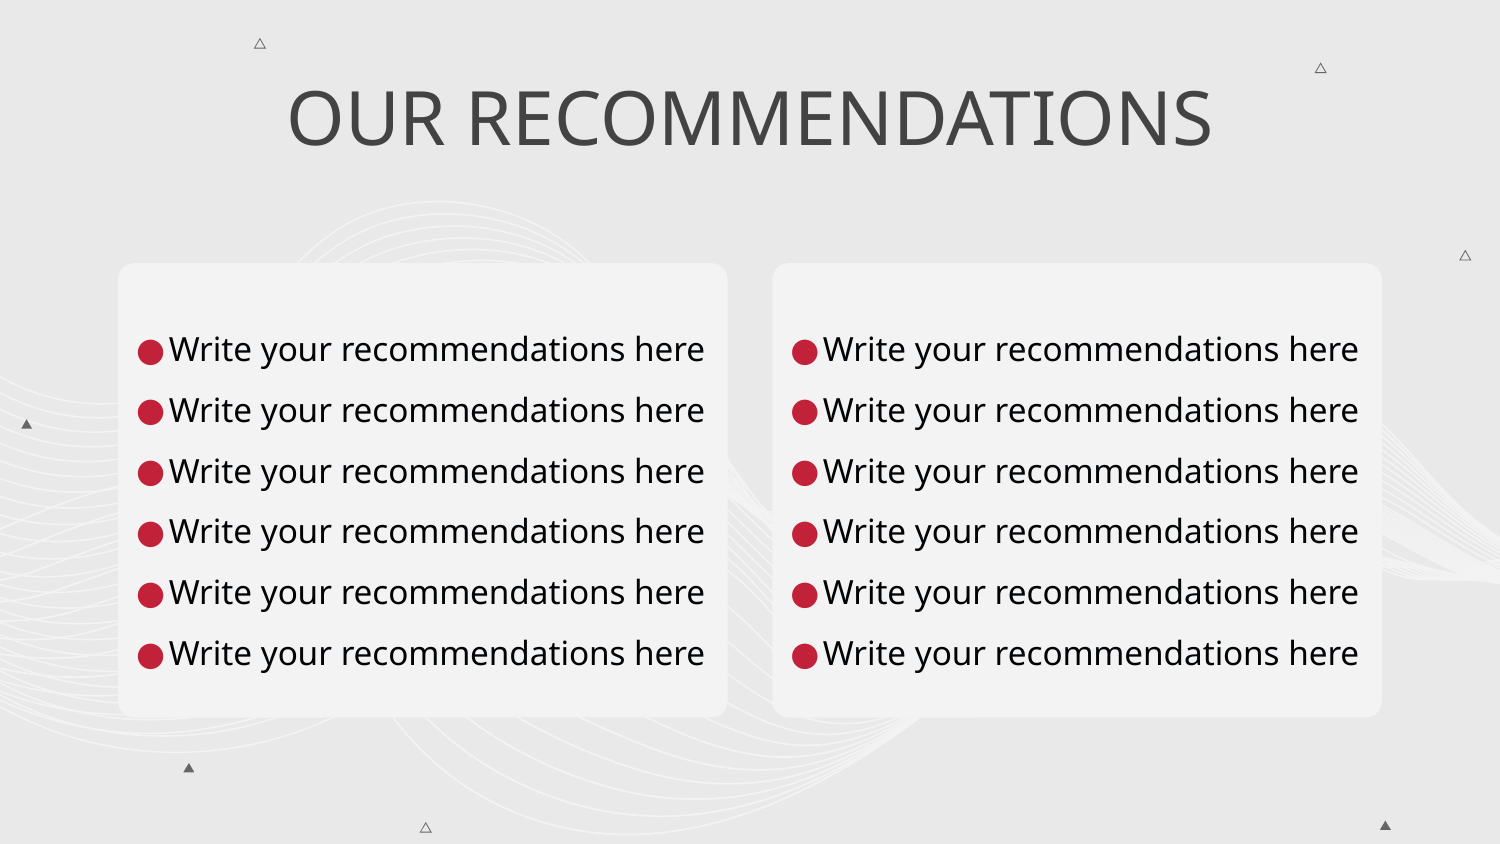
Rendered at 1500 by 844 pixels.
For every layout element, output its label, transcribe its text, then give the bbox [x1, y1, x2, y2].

title OUR RECOMMENDATIONS [118, 68, 1382, 163]
text_box Write your recommendations here Write your recommendations here Write your recommendations here Write your recommendations here Write your recommendations here Write your recommendations here [790, 312, 1364, 689]
text_box [772, 263, 1382, 718]
text_box Write your recommendations here Write your recommendations here Write your recommendations here Write your recommendations here Write your recommendations here Write your recommendations here [136, 312, 710, 689]
text_box [118, 263, 728, 718]
